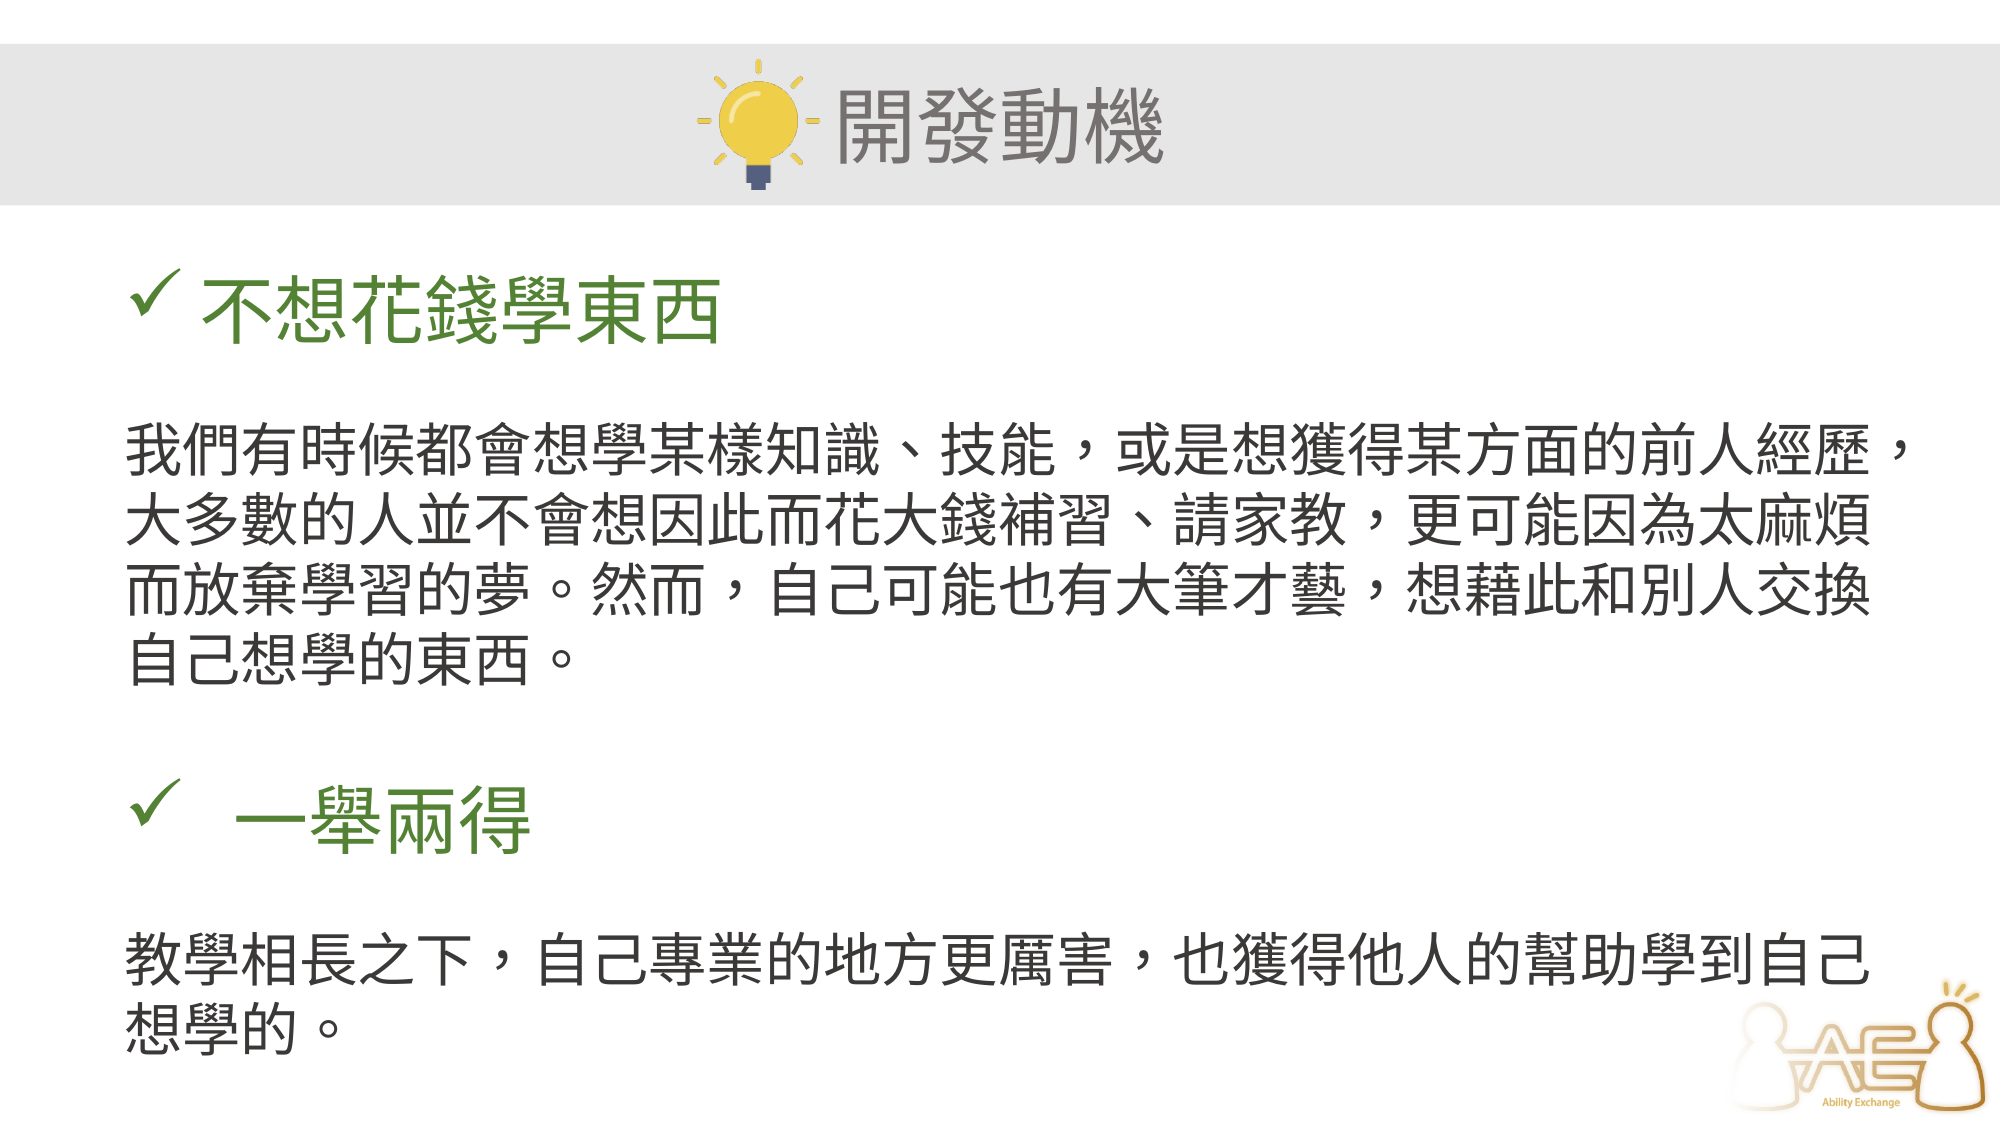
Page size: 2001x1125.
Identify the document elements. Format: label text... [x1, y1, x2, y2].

text_box 不想花錢學東西 我們有時候都會想學某樣知識、技能，或是想獲得某方面的前人經歷，大多數的人並不會想因此而花大錢補習、請家教，更可能因為太麻煩而放棄學習的夢。然而，自己可能也有大筆才藝，想藉此和別人交換自己想學的東西。 一舉兩得 教學相長之下，自己專業的地方更厲害，也獲得他人的幫助學到自己想學的。 [109, 256, 1891, 1071]
picture [692, 59, 824, 190]
text_box 開發動機 [0, 43, 2000, 206]
picture [1716, 966, 2000, 1125]
